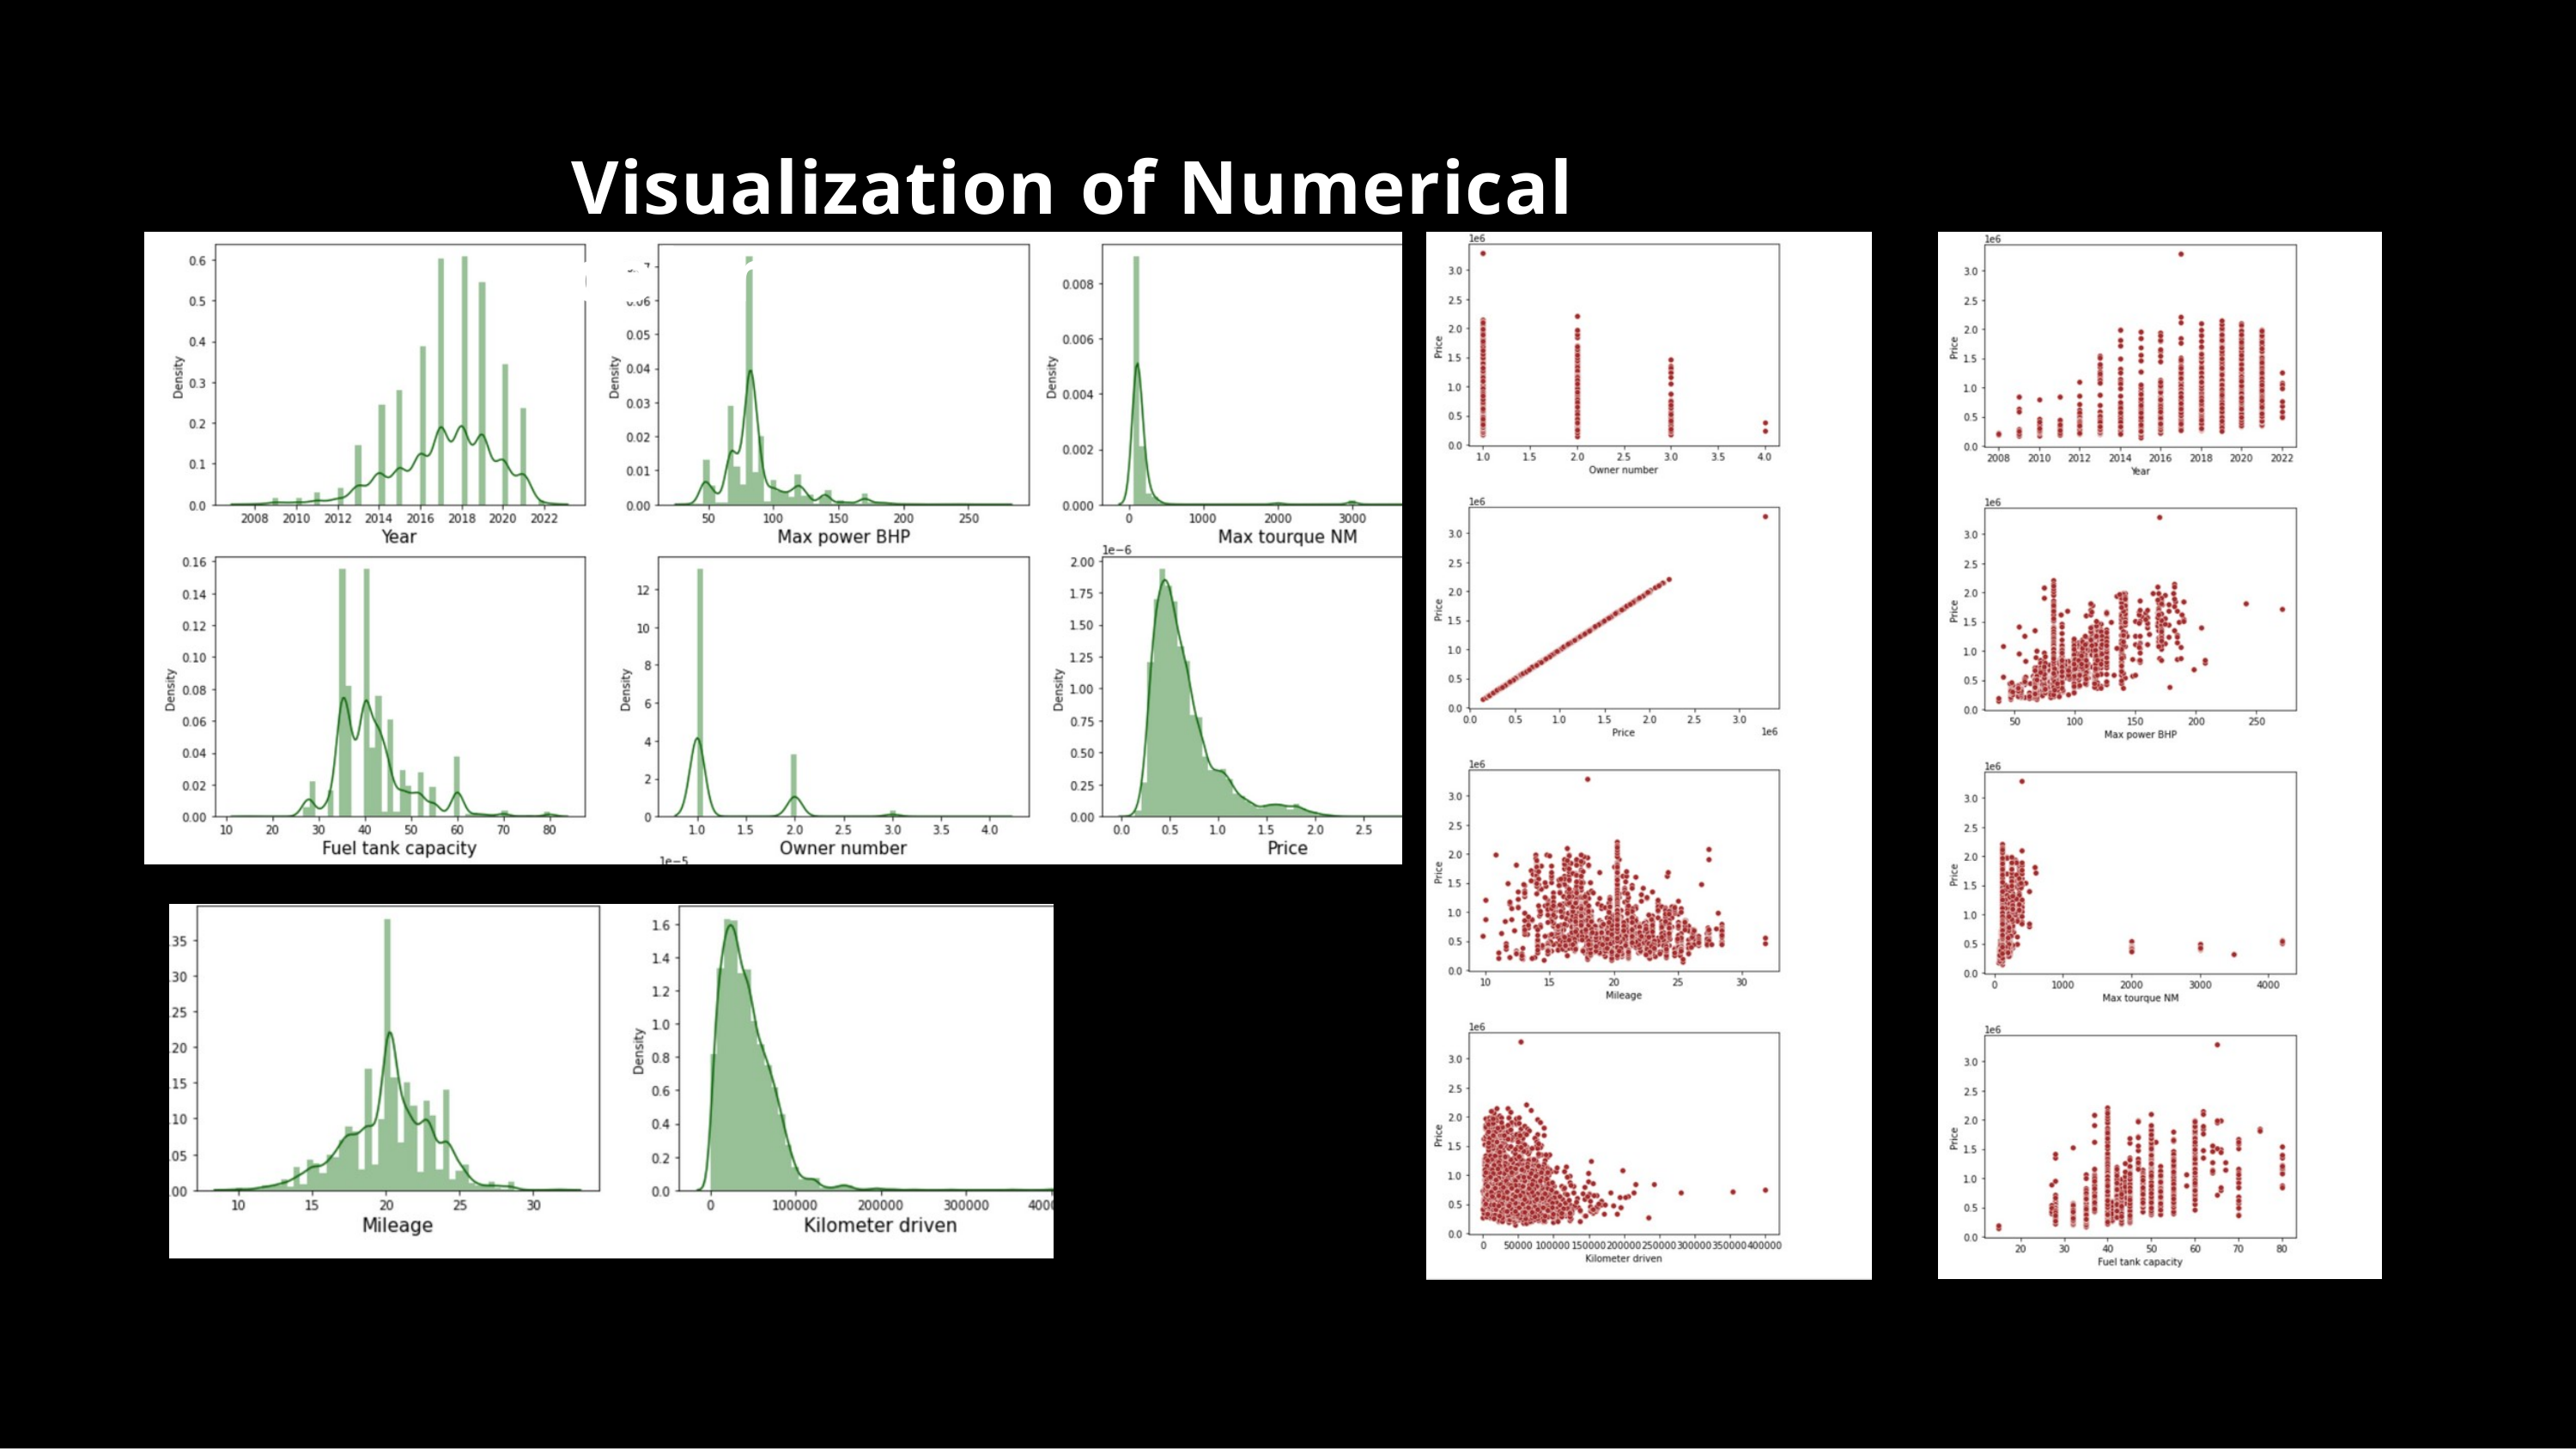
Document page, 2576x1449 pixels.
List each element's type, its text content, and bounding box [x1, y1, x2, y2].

picture [1425, 232, 1873, 1280]
picture [144, 232, 1403, 864]
title Visualization of Numerical columns [569, 138, 1794, 383]
picture [168, 903, 1054, 1258]
picture [1938, 232, 2382, 1279]
